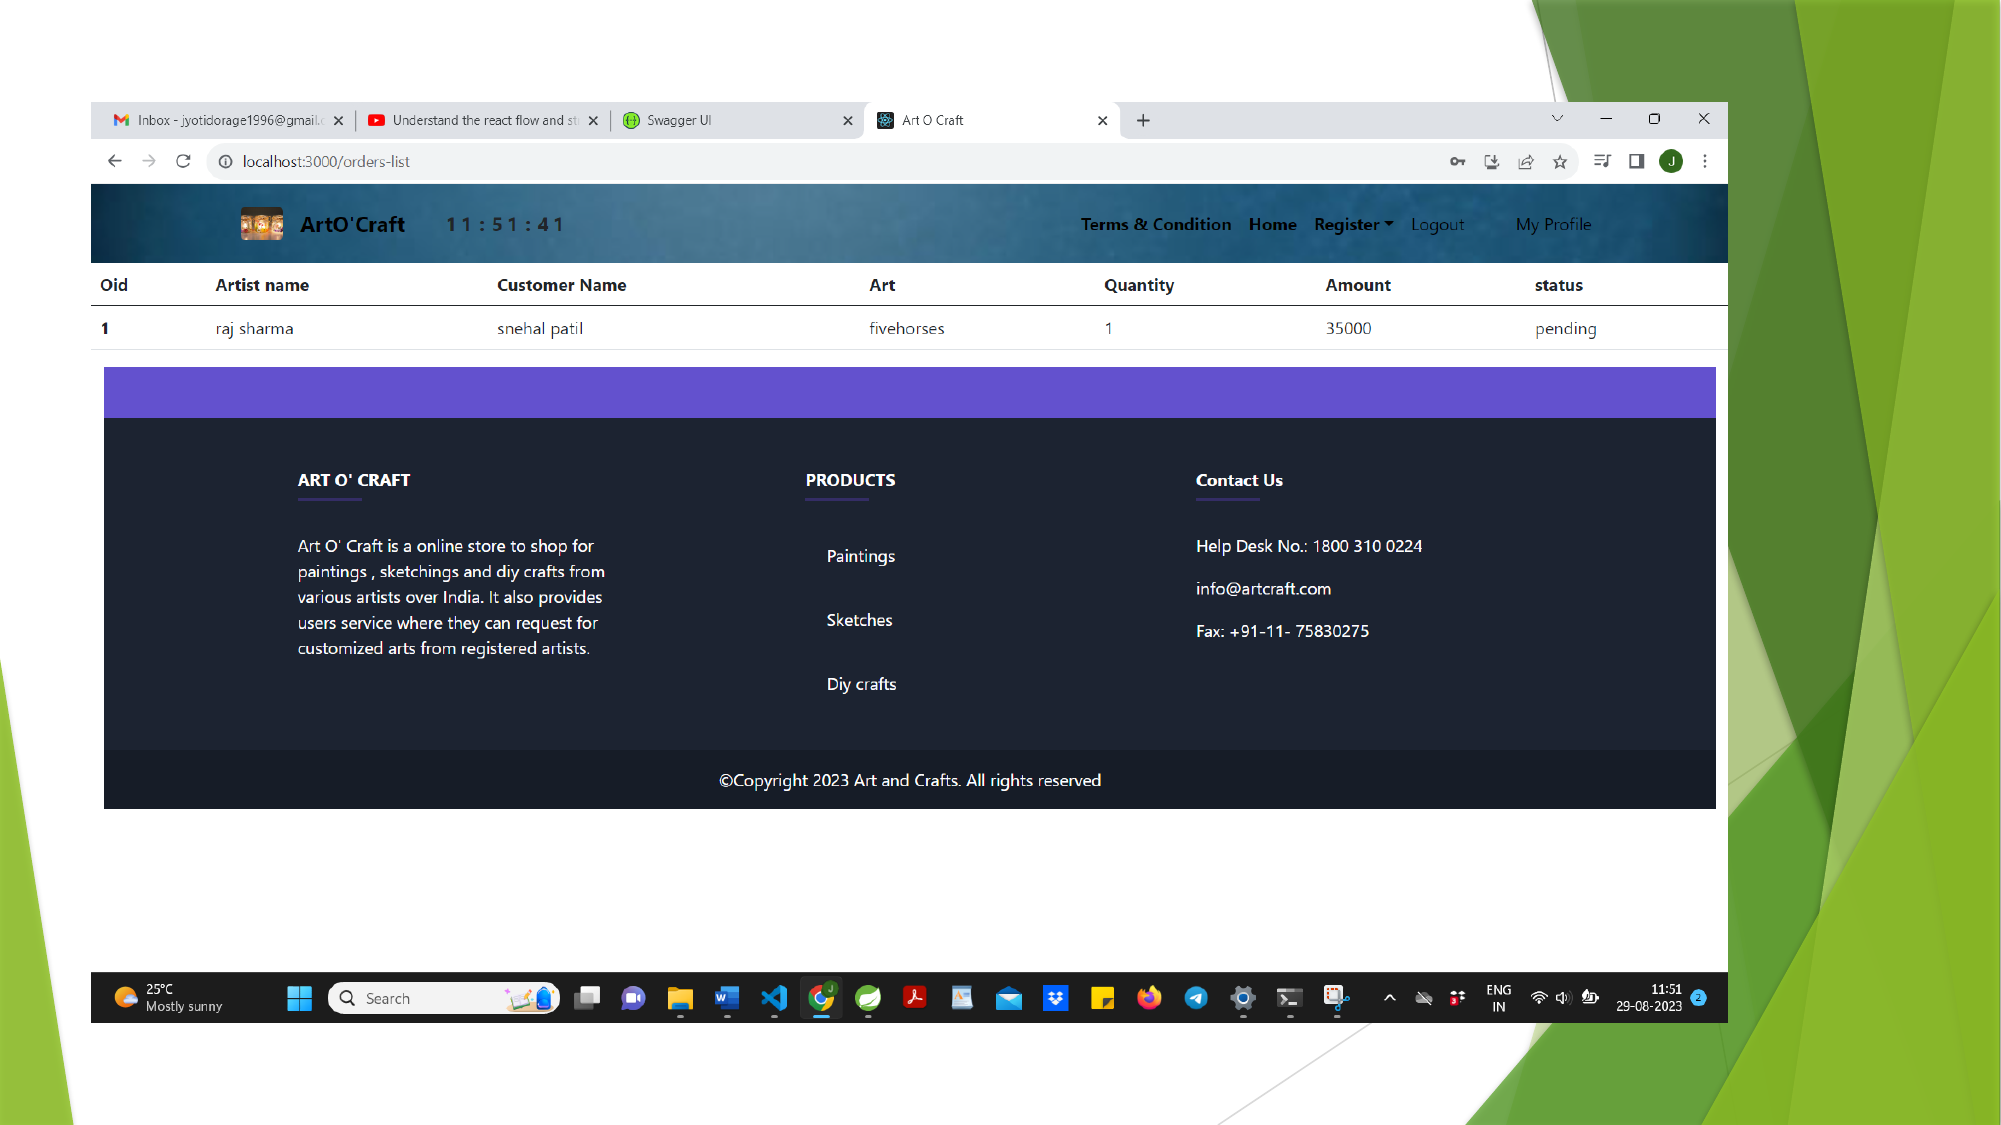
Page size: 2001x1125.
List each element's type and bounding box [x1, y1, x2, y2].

picture [90, 101, 1729, 1024]
